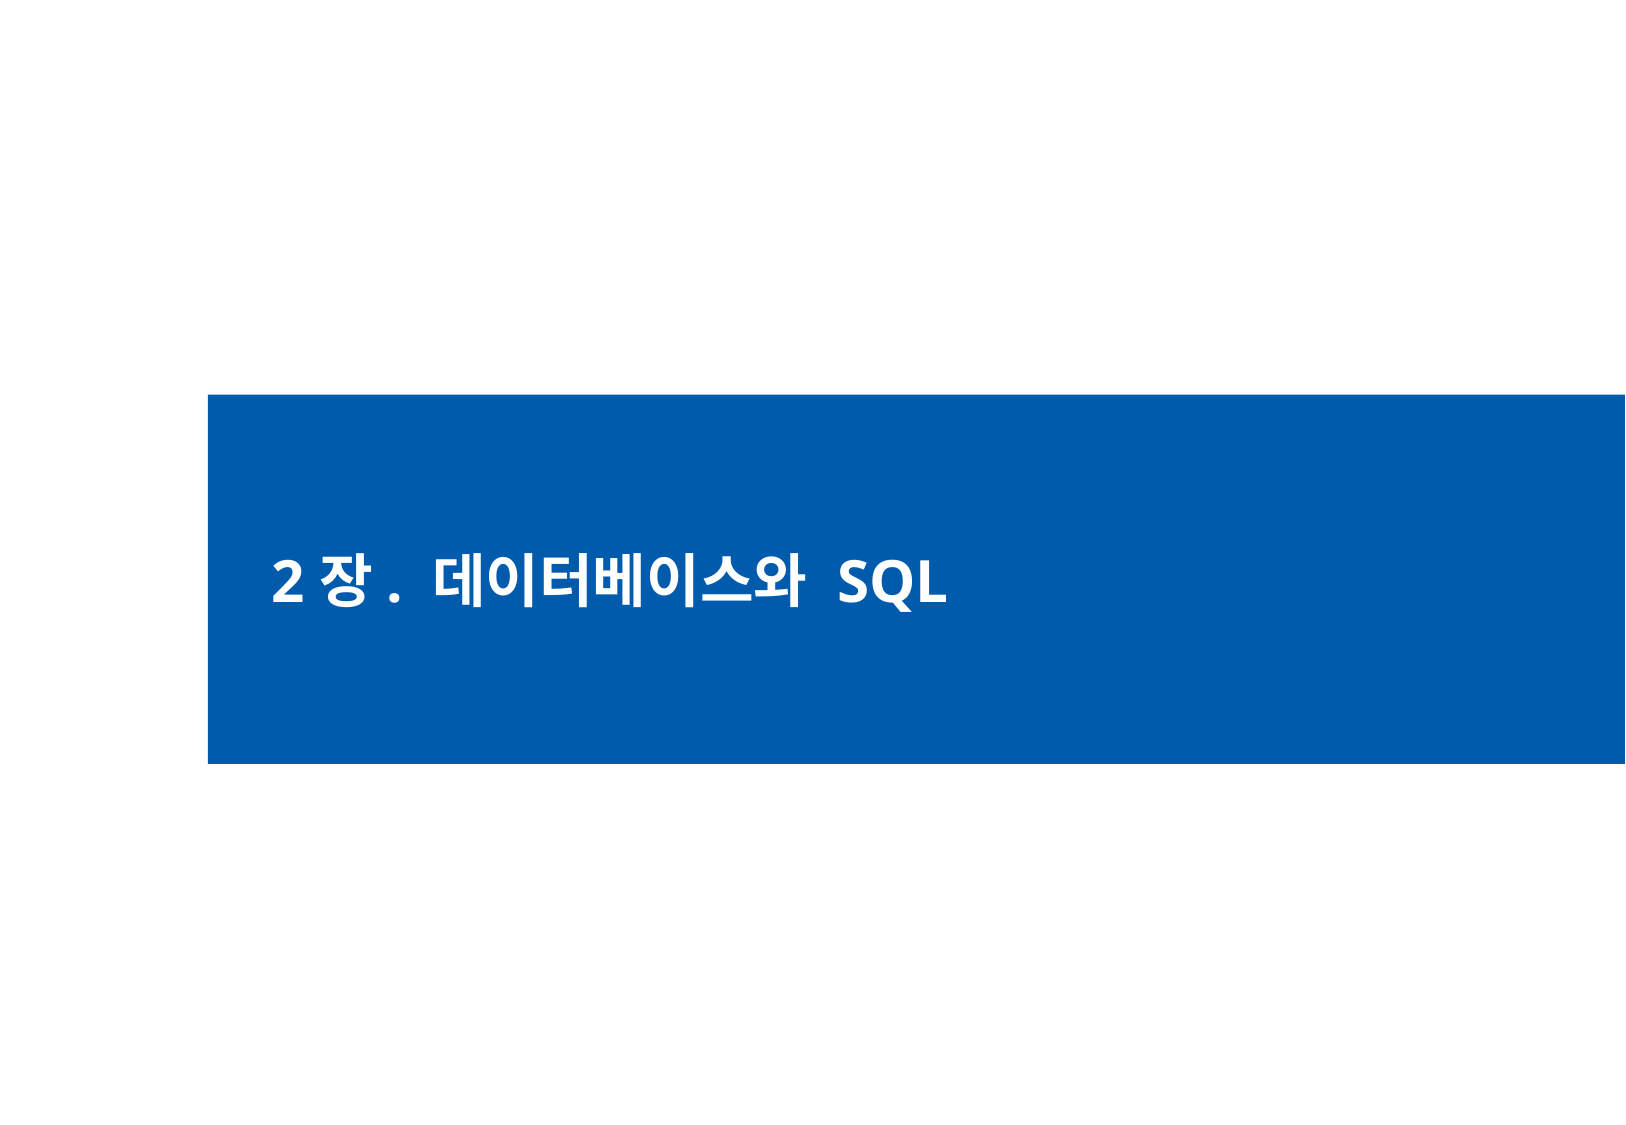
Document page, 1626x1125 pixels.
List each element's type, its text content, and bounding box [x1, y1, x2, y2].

list 2장. 데이터베이스와 SQL [256, 540, 1625, 627]
